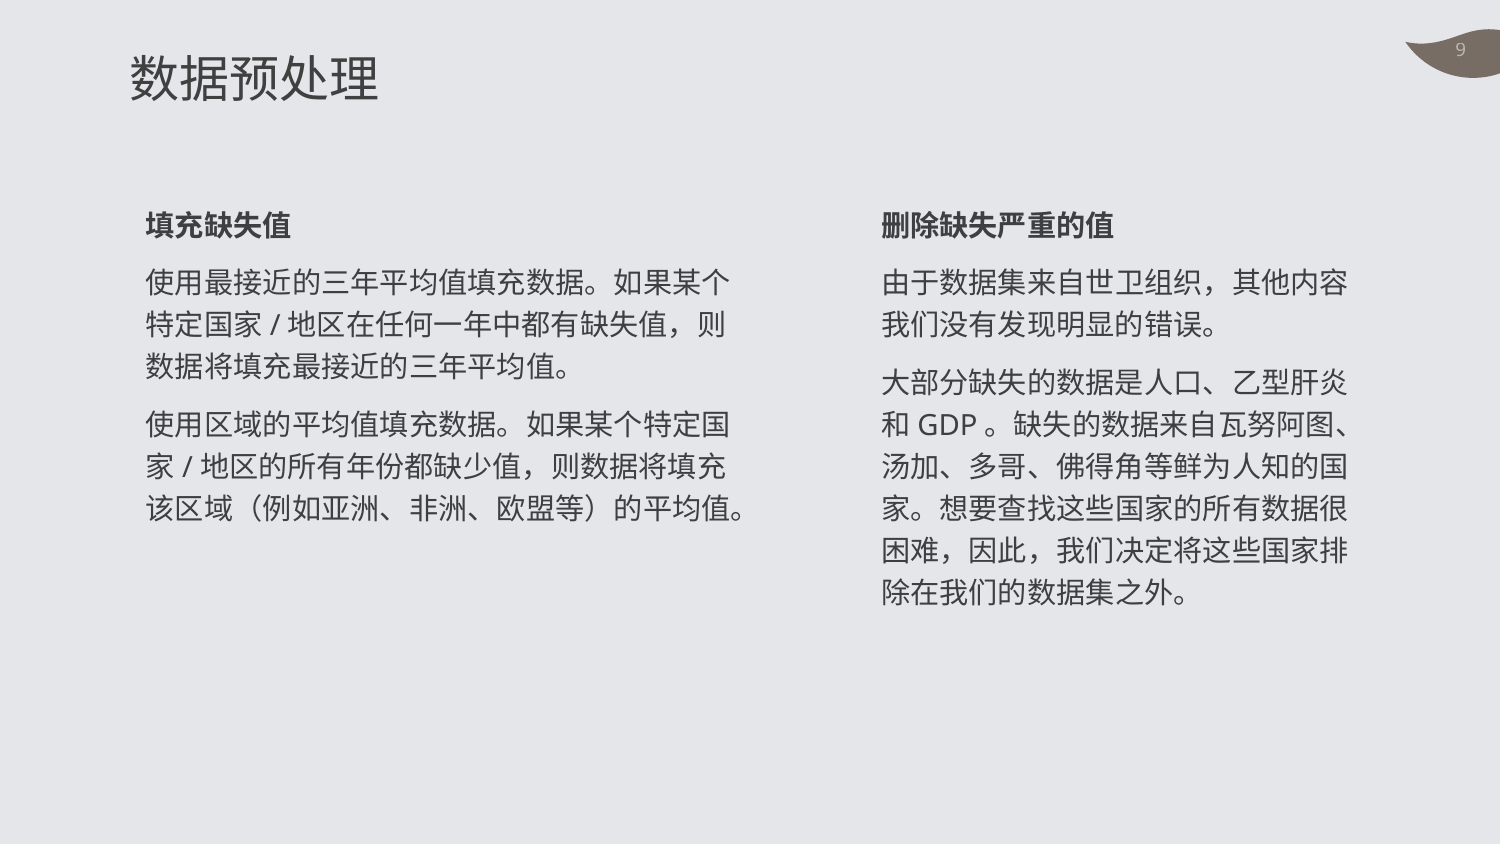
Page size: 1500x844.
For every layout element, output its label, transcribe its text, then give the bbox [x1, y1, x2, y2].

title 数据预处理 [118, 48, 564, 105]
text_box 填充缺失值 使用最接近的三年平均值填充数据。如果某个特定国家/地区在任何一年中都有缺失值，则数据将填充最接近的三年平均值。 使用区域的平均值填充数据。如果某个特定国家/地区的所有年份都缺少值，则数据将填充该区域（例如亚洲、非洲、欧盟等）的平均值。 [134, 194, 767, 844]
list 删除缺失严重的值 由于数据集来自世卫组织，其他内容我们没有发现明显的错误。 大部分缺失的数据是人口、乙型肝炎和GDP。缺失的数据来自瓦努阿图、汤加、多哥、佛得角等鲜为人知的国家。想要查找这些国家的所有数据很困难，因此，我们决定将这些国家排除在我们的数据集之外。 [869, 194, 1380, 844]
